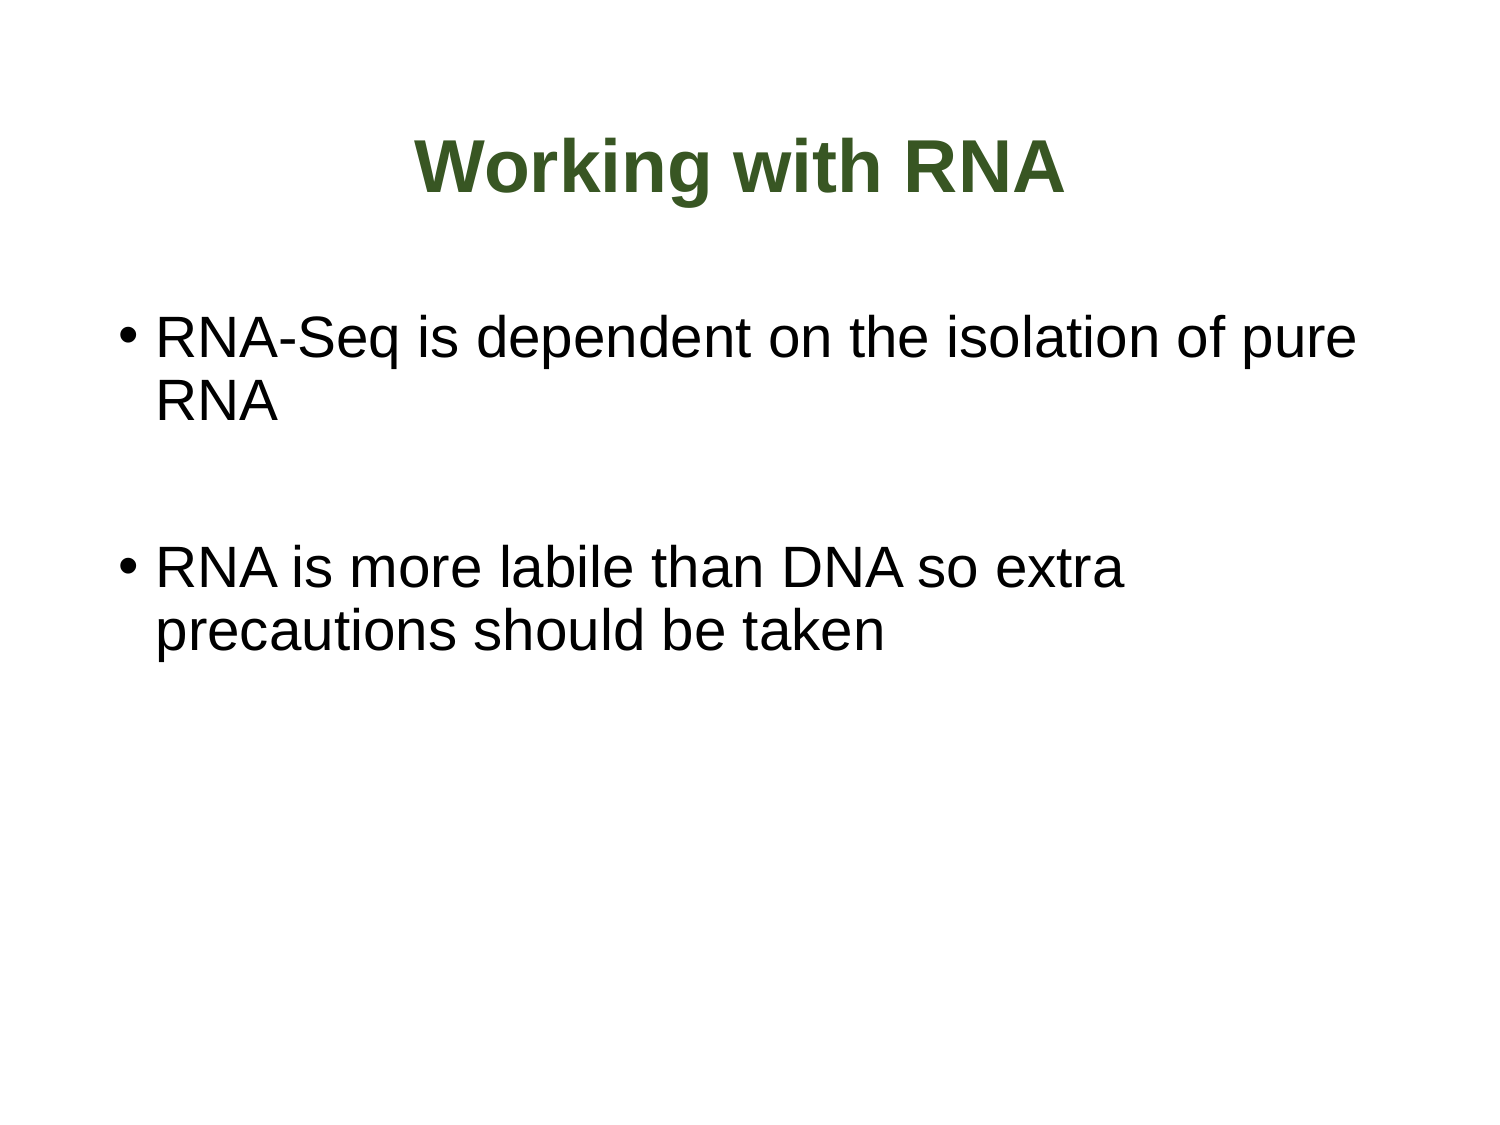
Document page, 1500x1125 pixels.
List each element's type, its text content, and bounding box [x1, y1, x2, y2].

title Working with RNA [103, 59, 1397, 278]
list RNA-Seq is dependent on the isolation of pure RNA RNA is more labile than DNA so extra precautions should be taken [103, 299, 1397, 1014]
